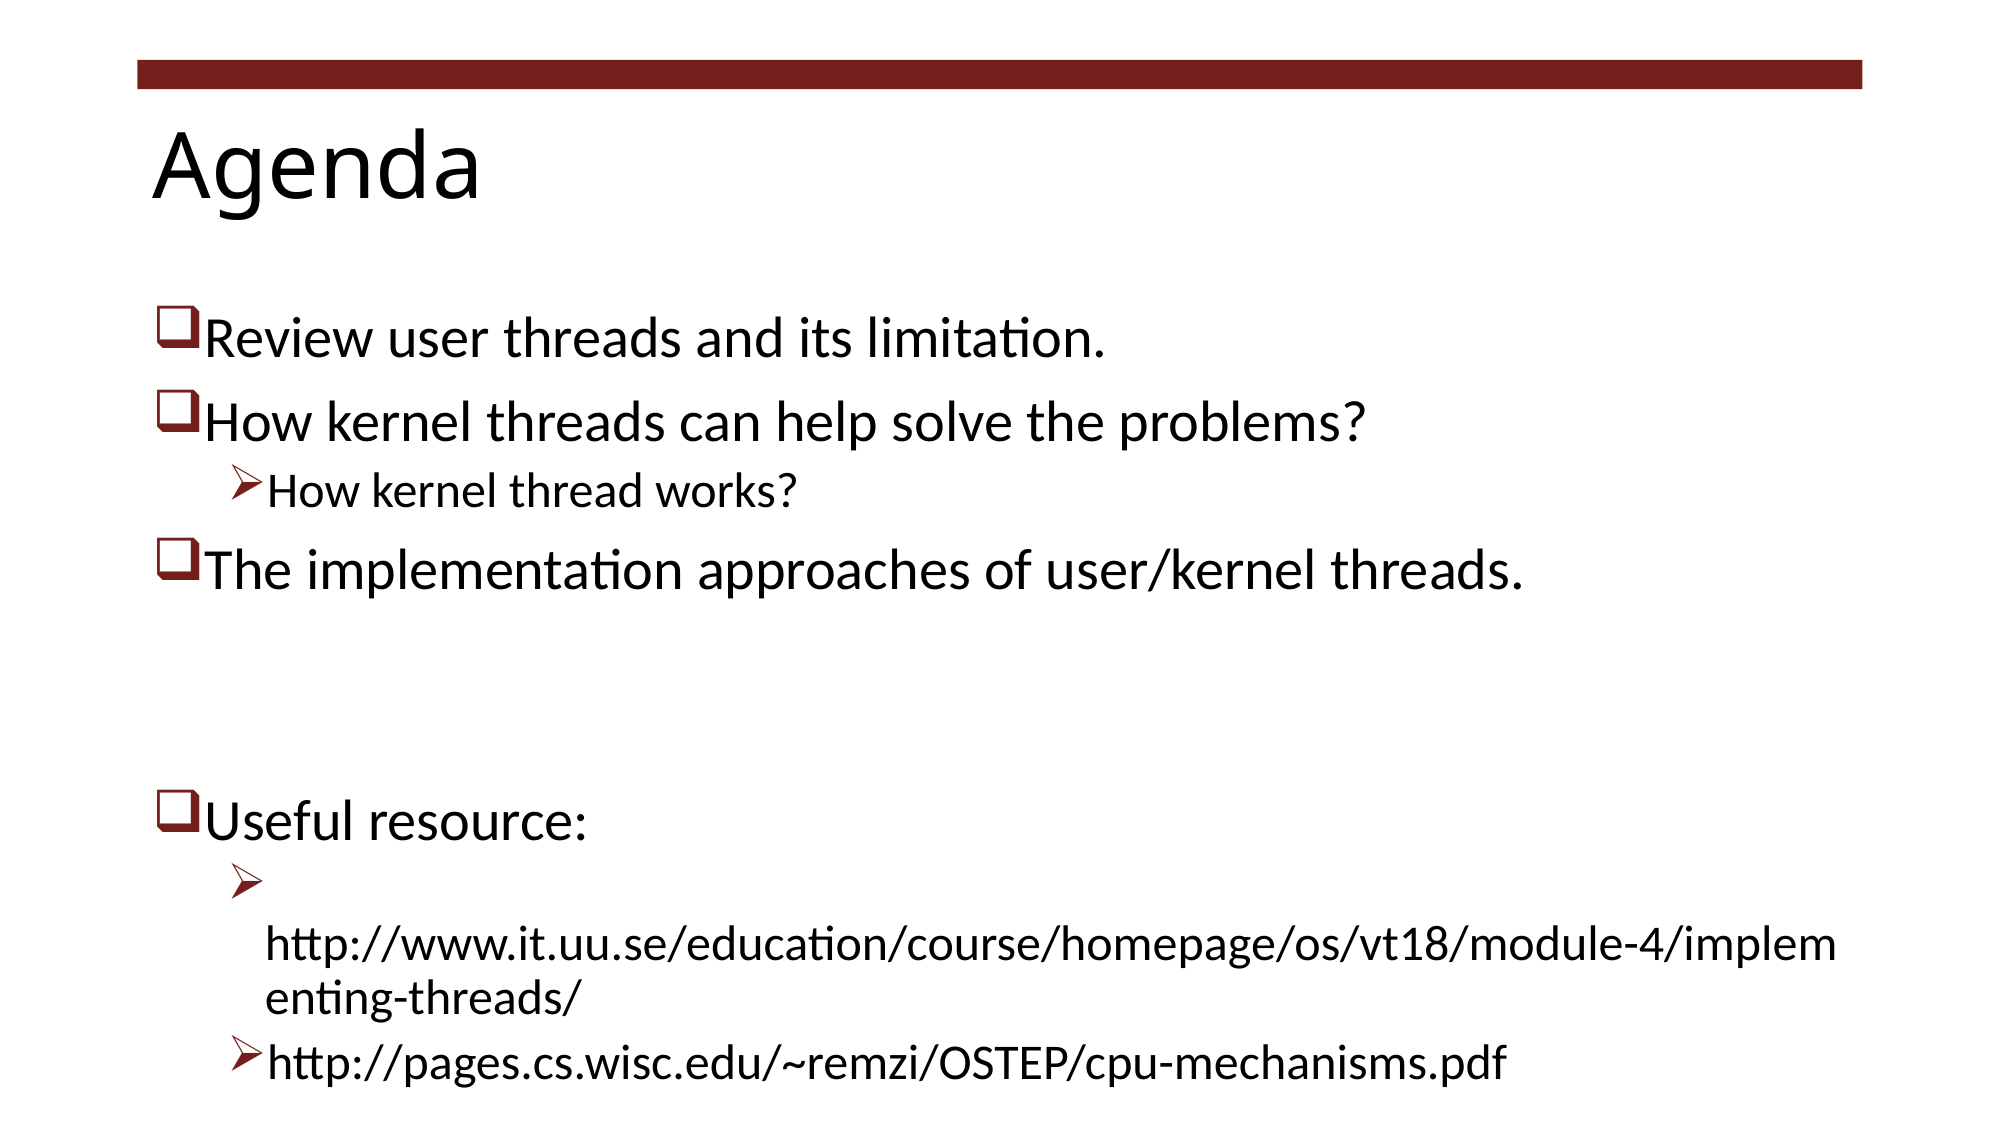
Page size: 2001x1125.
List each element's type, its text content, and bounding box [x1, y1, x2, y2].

list Review user threads and its limitation. How kernel threads can help solve the problems? How kernel thread works? The implementation approaches of user/kernel threads. Useful resource: http://www.it.uu.se/education/course/homepage/os/vt18/module-4/implementing-threads/ http://pages.cs.wisc.edu/~remzi/OSTEP/cpu-mechanisms.pdf [137, 299, 1863, 1103]
title Agenda [137, 59, 1863, 278]
